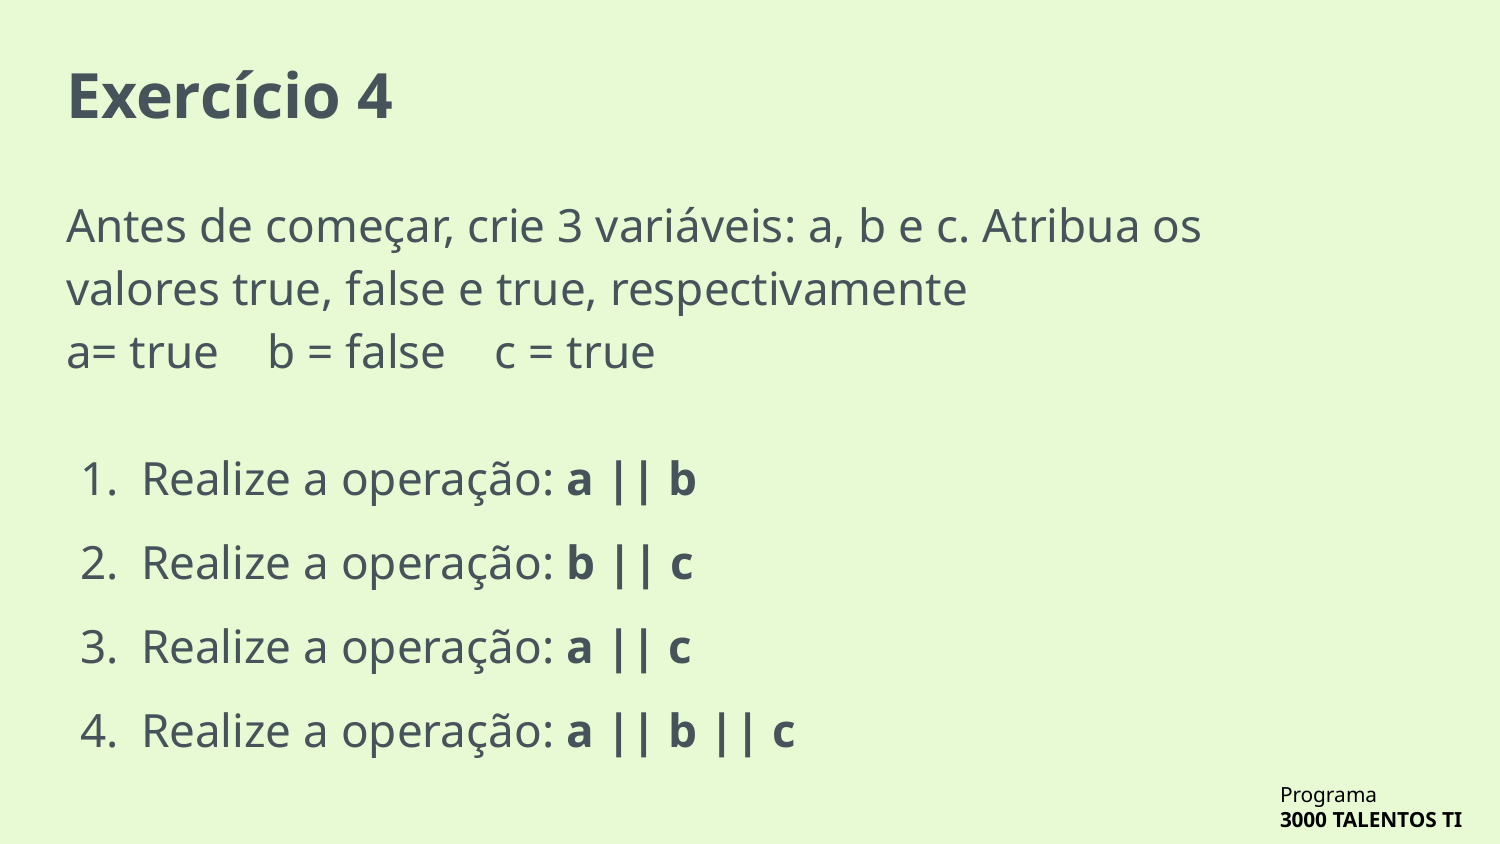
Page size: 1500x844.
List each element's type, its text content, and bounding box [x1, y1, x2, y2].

title Exercício 4 [51, 13, 1256, 174]
subtitle Antes de começar, crie 3 variáveis: a, b e c. Atribua os valores true, false e true, respectivamente a= true b = false c = true Realize a operação: a || b Realize a operação: b || c Realize a operação: a || c Realize a operação: a || b || c [51, 173, 1365, 762]
